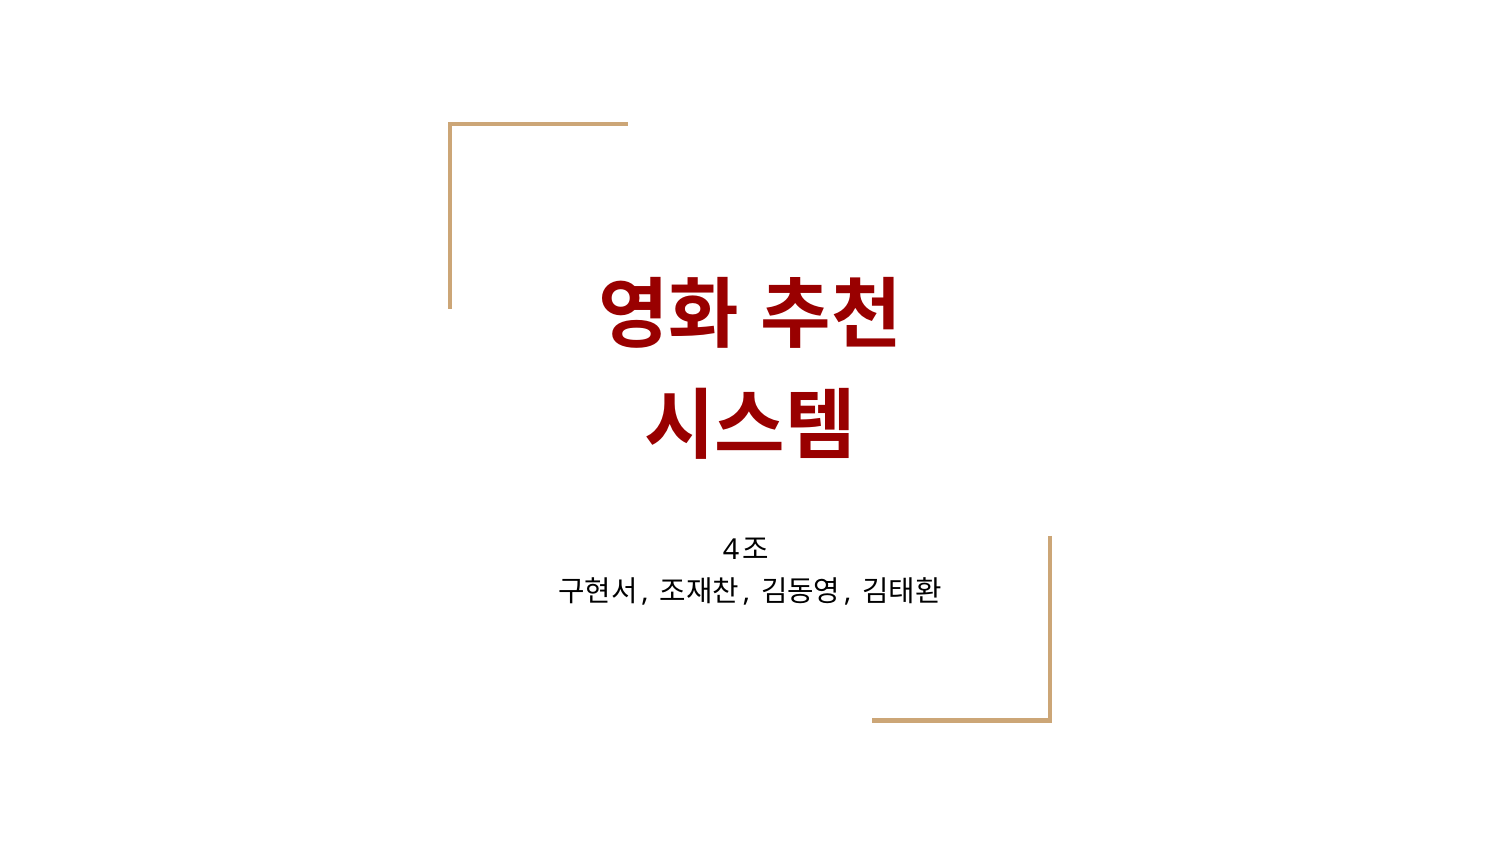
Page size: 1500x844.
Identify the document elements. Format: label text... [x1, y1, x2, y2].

subtitle 4조 구현서, 조재찬, 김동영, 김태환 [499, 511, 1001, 627]
title 영화 추천 시스템 [499, 236, 1001, 490]
